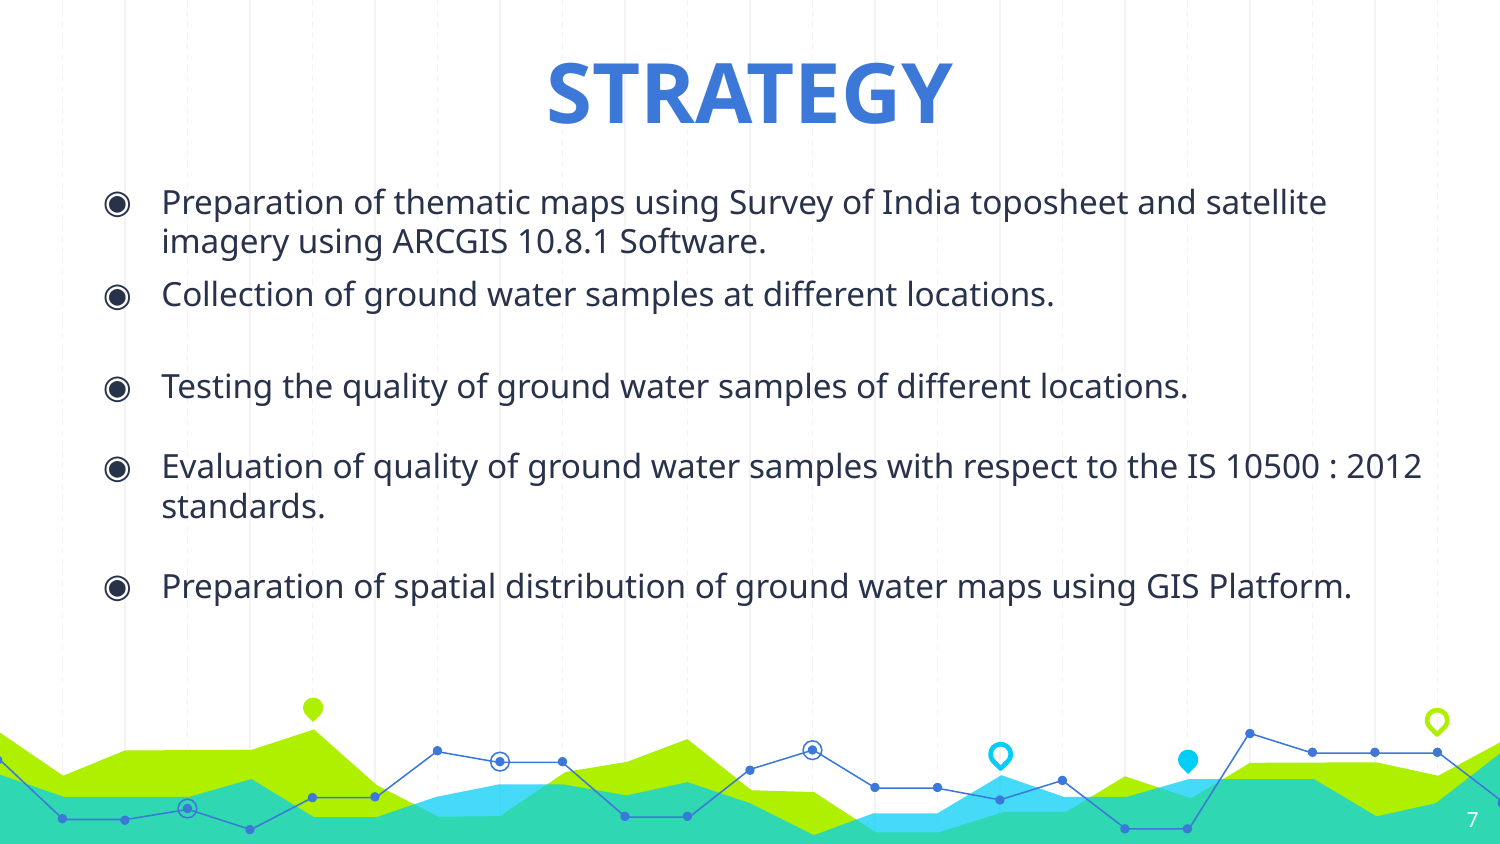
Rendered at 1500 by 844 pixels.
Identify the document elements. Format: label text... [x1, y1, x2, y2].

list Preparation of thematic maps using Survey of India toposheet and satellite imagery using ARCGIS 10.8.1 Software. Collection of ground water samples at different locations. Testing the quality of ground water samples of different locations. Evaluation of quality of ground water samples with respect to the IS 10500 : 2012 standards. Preparation of spatial distribution of ground water maps using GIS Platform. [71, 165, 1466, 678]
slide_number 7 [1403, 791, 1494, 844]
title STRATEGY [176, 37, 1325, 156]
